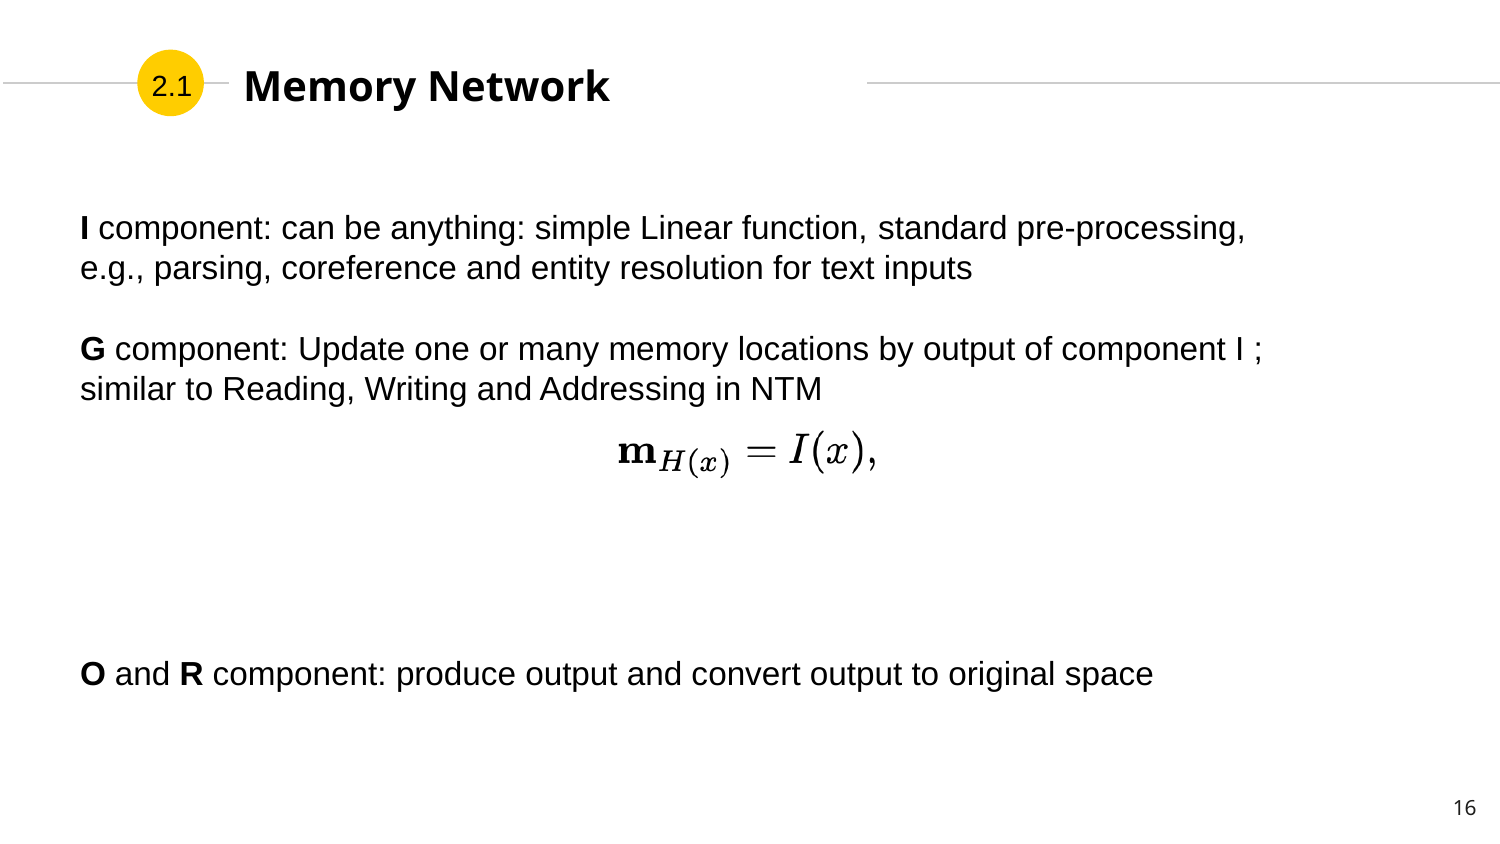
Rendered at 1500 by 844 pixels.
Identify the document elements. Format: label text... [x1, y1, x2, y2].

picture [612, 418, 888, 485]
title Memory Network [228, 49, 865, 121]
slide_number 16 [1401, 779, 1492, 844]
text_box 2.1 [136, 59, 208, 110]
text_box O and R component: produce output and convert output to original space [65, 644, 1292, 700]
text_box G component: Update one or many memory locations by output of component I ; similar to Reading, Writing and Addressing in NTM [65, 320, 1292, 415]
text_box I component: can be anything: simple Linear function, standard pre-processing, e.g., parsing, coreference and entity resolution for text inputs [65, 198, 1292, 294]
